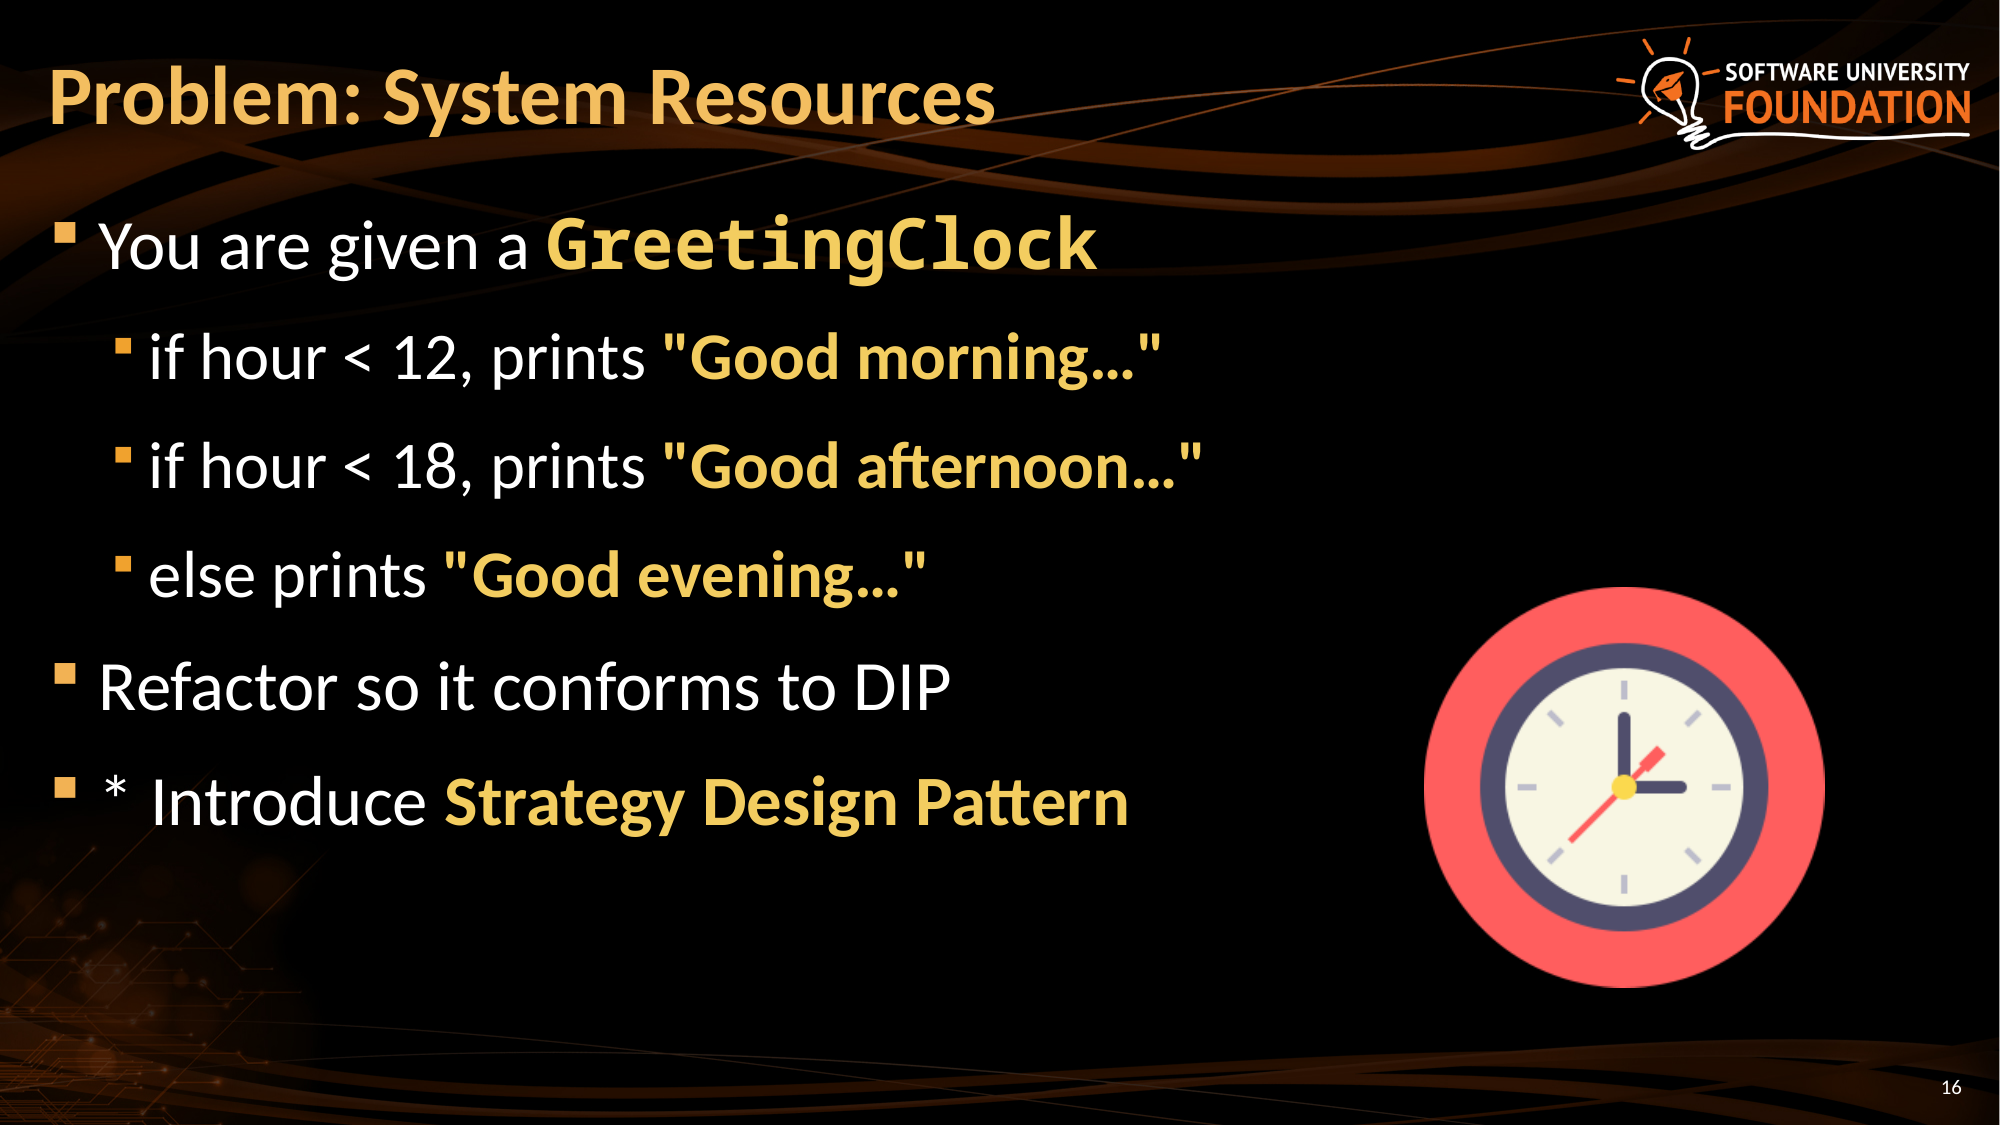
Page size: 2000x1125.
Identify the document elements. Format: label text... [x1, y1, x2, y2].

title Problem: System Resources [30, 6, 1602, 189]
list You are given a GreetingClock if hour < 12, prints "Good morning…" if hour < 18, prints "Good afternoon…" else prints "Good evening…" Refactor so it conforms to DIP * Introduce Strategy Design Pattern [31, 188, 1968, 1103]
picture [0, 0, 2000, 1125]
